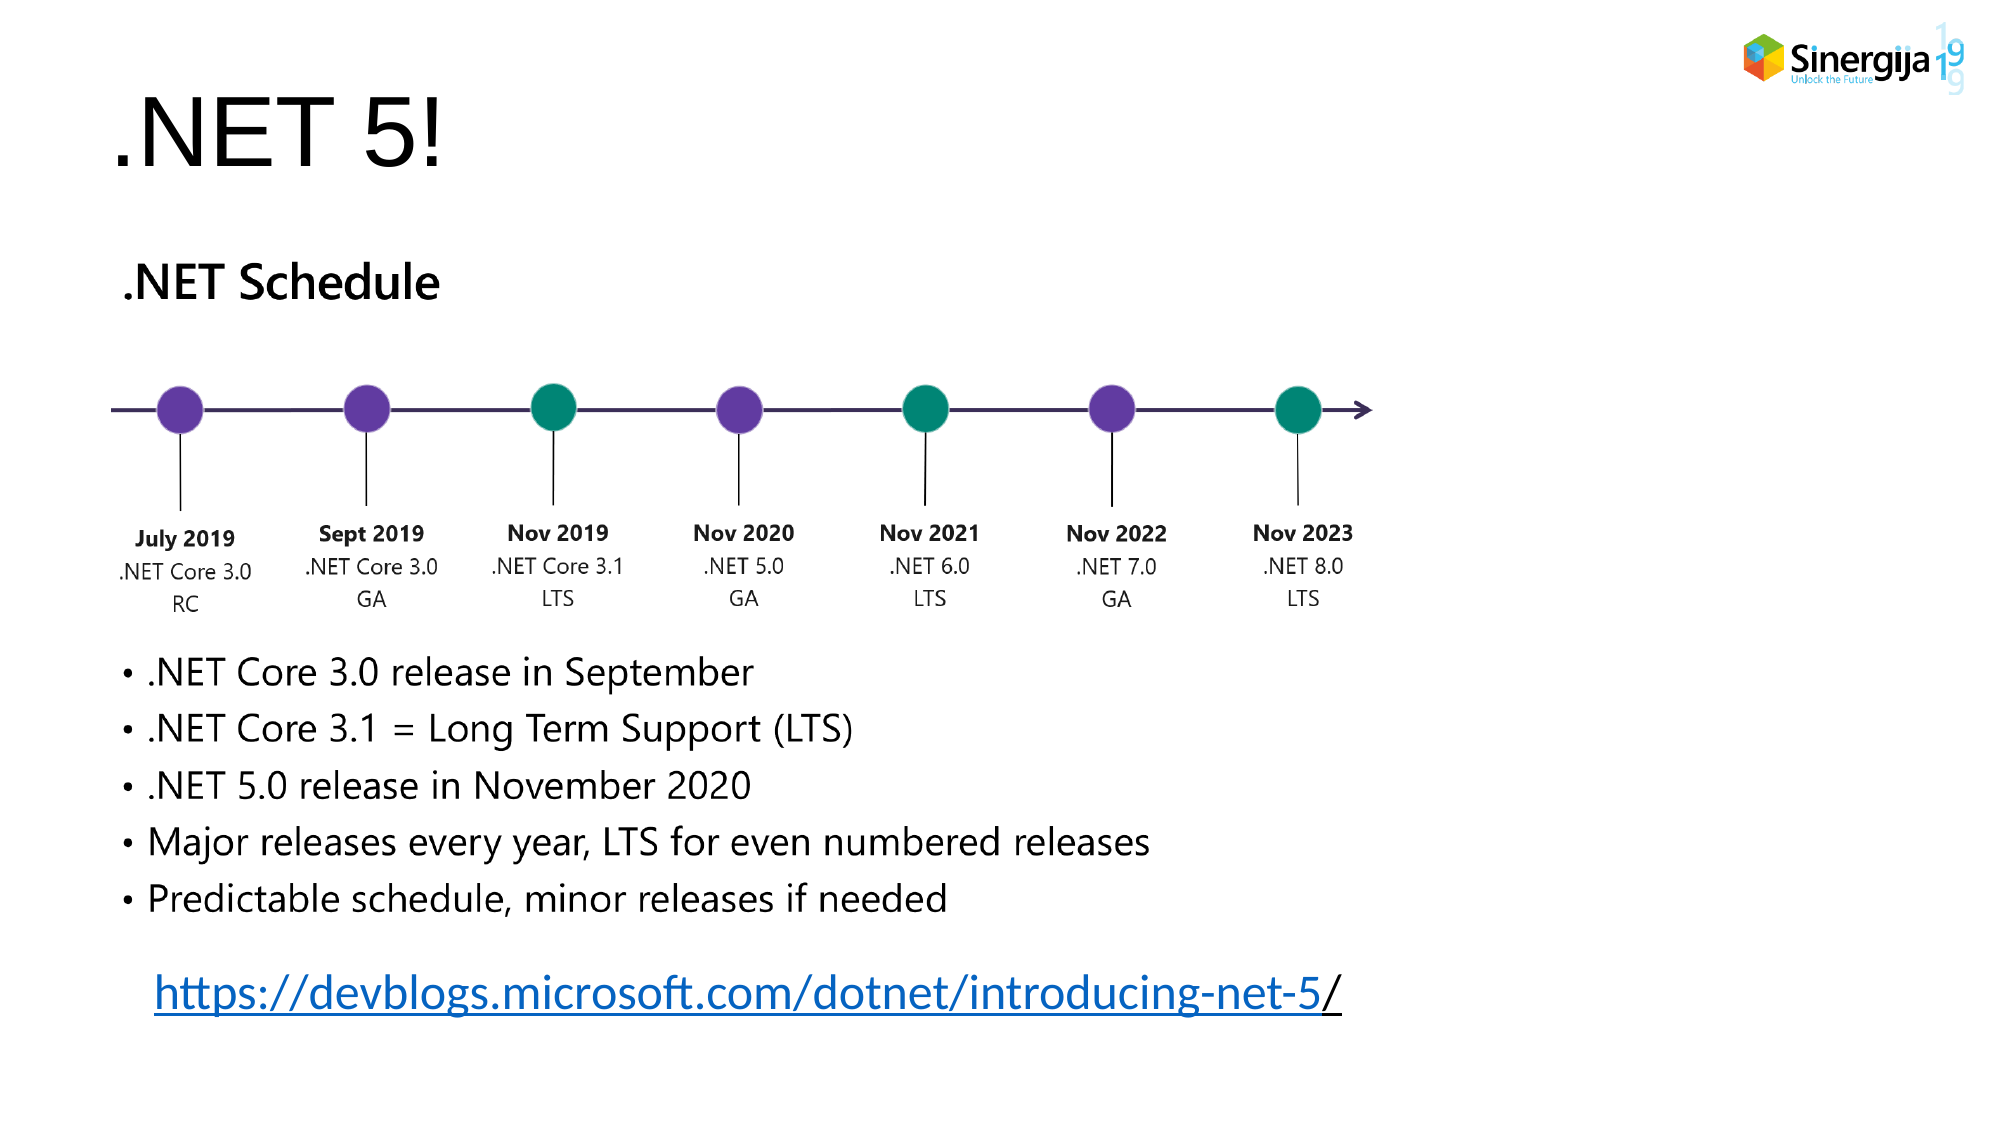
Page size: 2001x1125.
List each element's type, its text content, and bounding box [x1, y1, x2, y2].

picture [94, 232, 1385, 945]
title .NET 5! [94, 59, 1906, 209]
text_box https://devblogs.microsoft.com/dotnet/introducing-net-5/ [138, 951, 1368, 1027]
